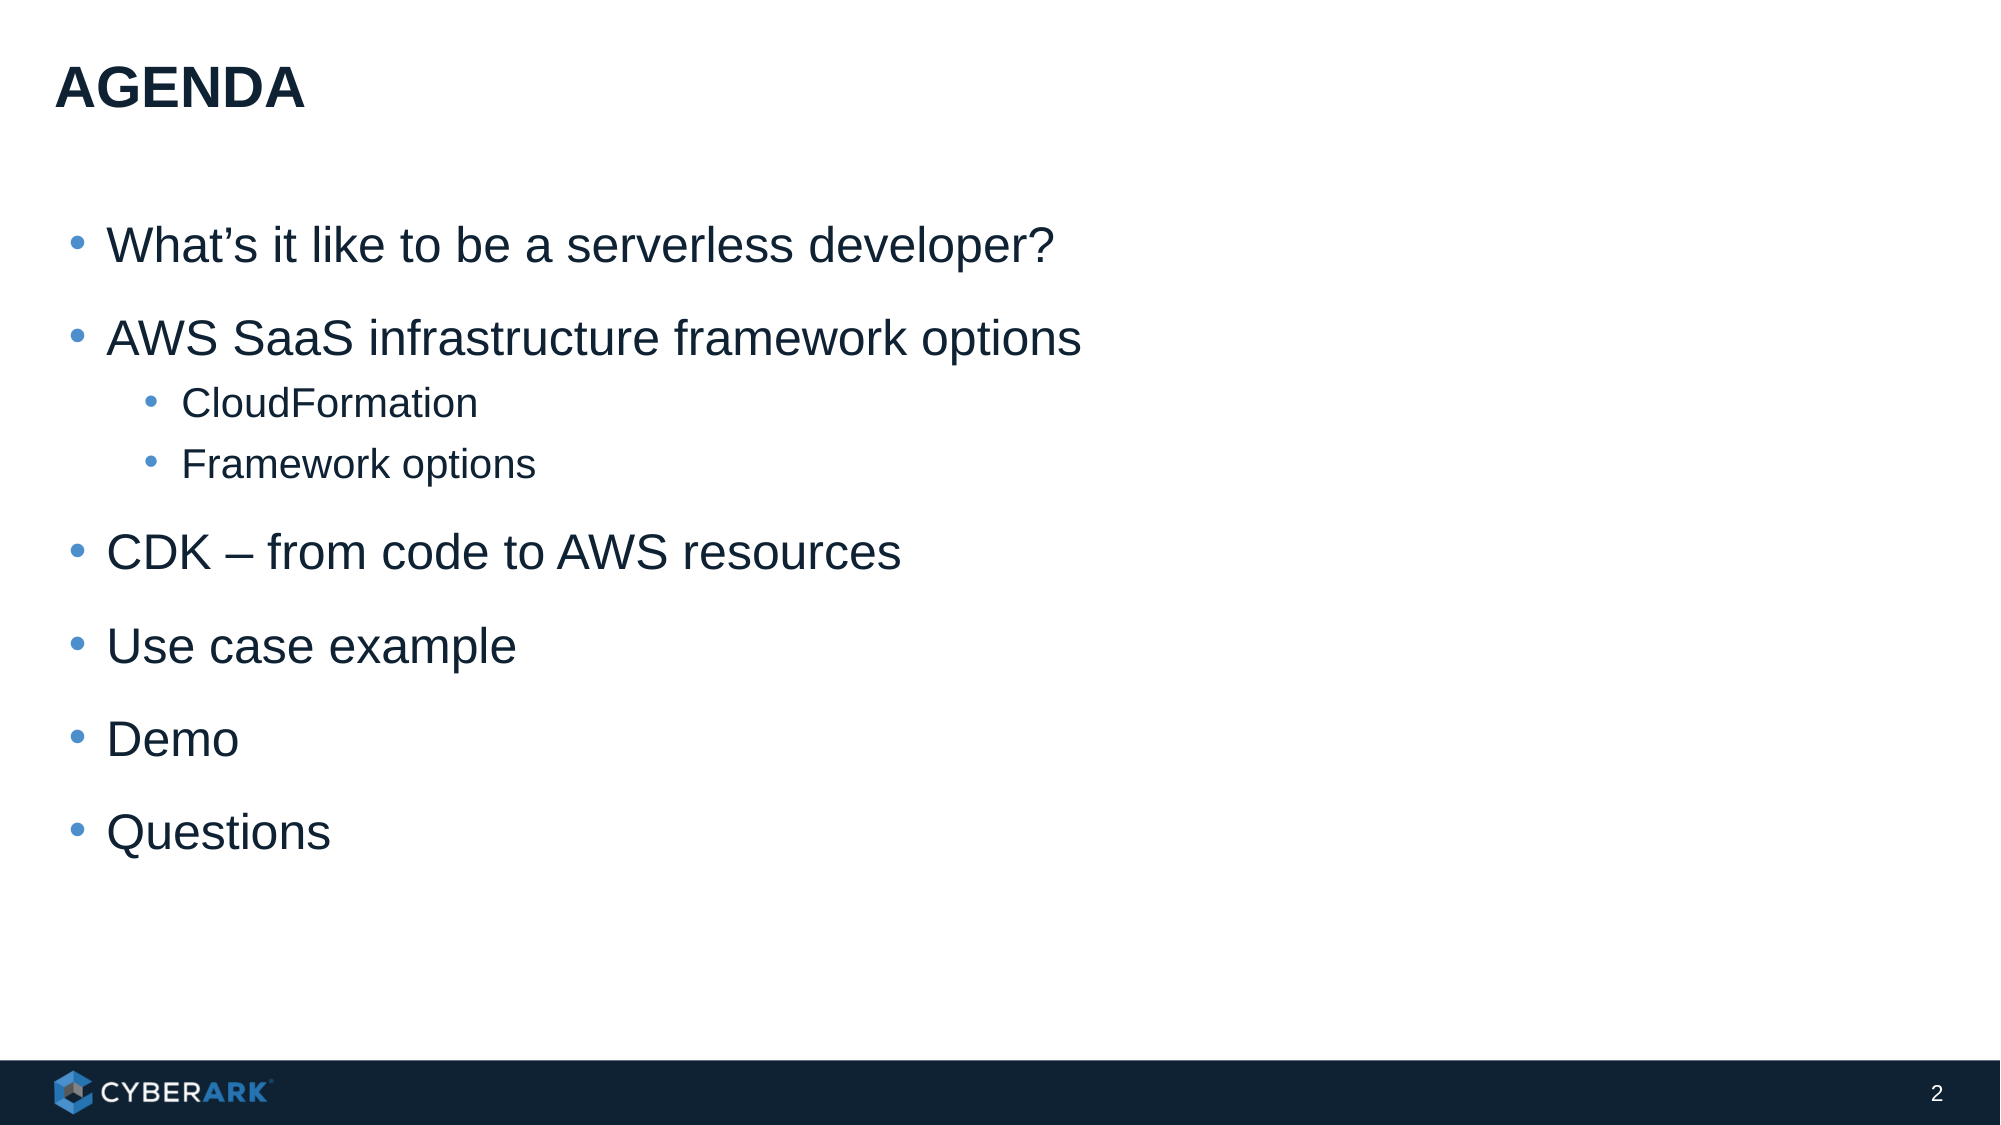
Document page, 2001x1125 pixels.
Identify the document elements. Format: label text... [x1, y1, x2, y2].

slide_number 2 [1758, 1077, 1944, 1108]
text_box What’s it like to be a serverless developer? AWS SaaS infrastructure framework options CloudFormation Framework options CDK – from code to AWS resources Use case example Demo Questions [54, 204, 1948, 1015]
title Agenda [54, 53, 1948, 120]
picture [54, 1070, 274, 1115]
